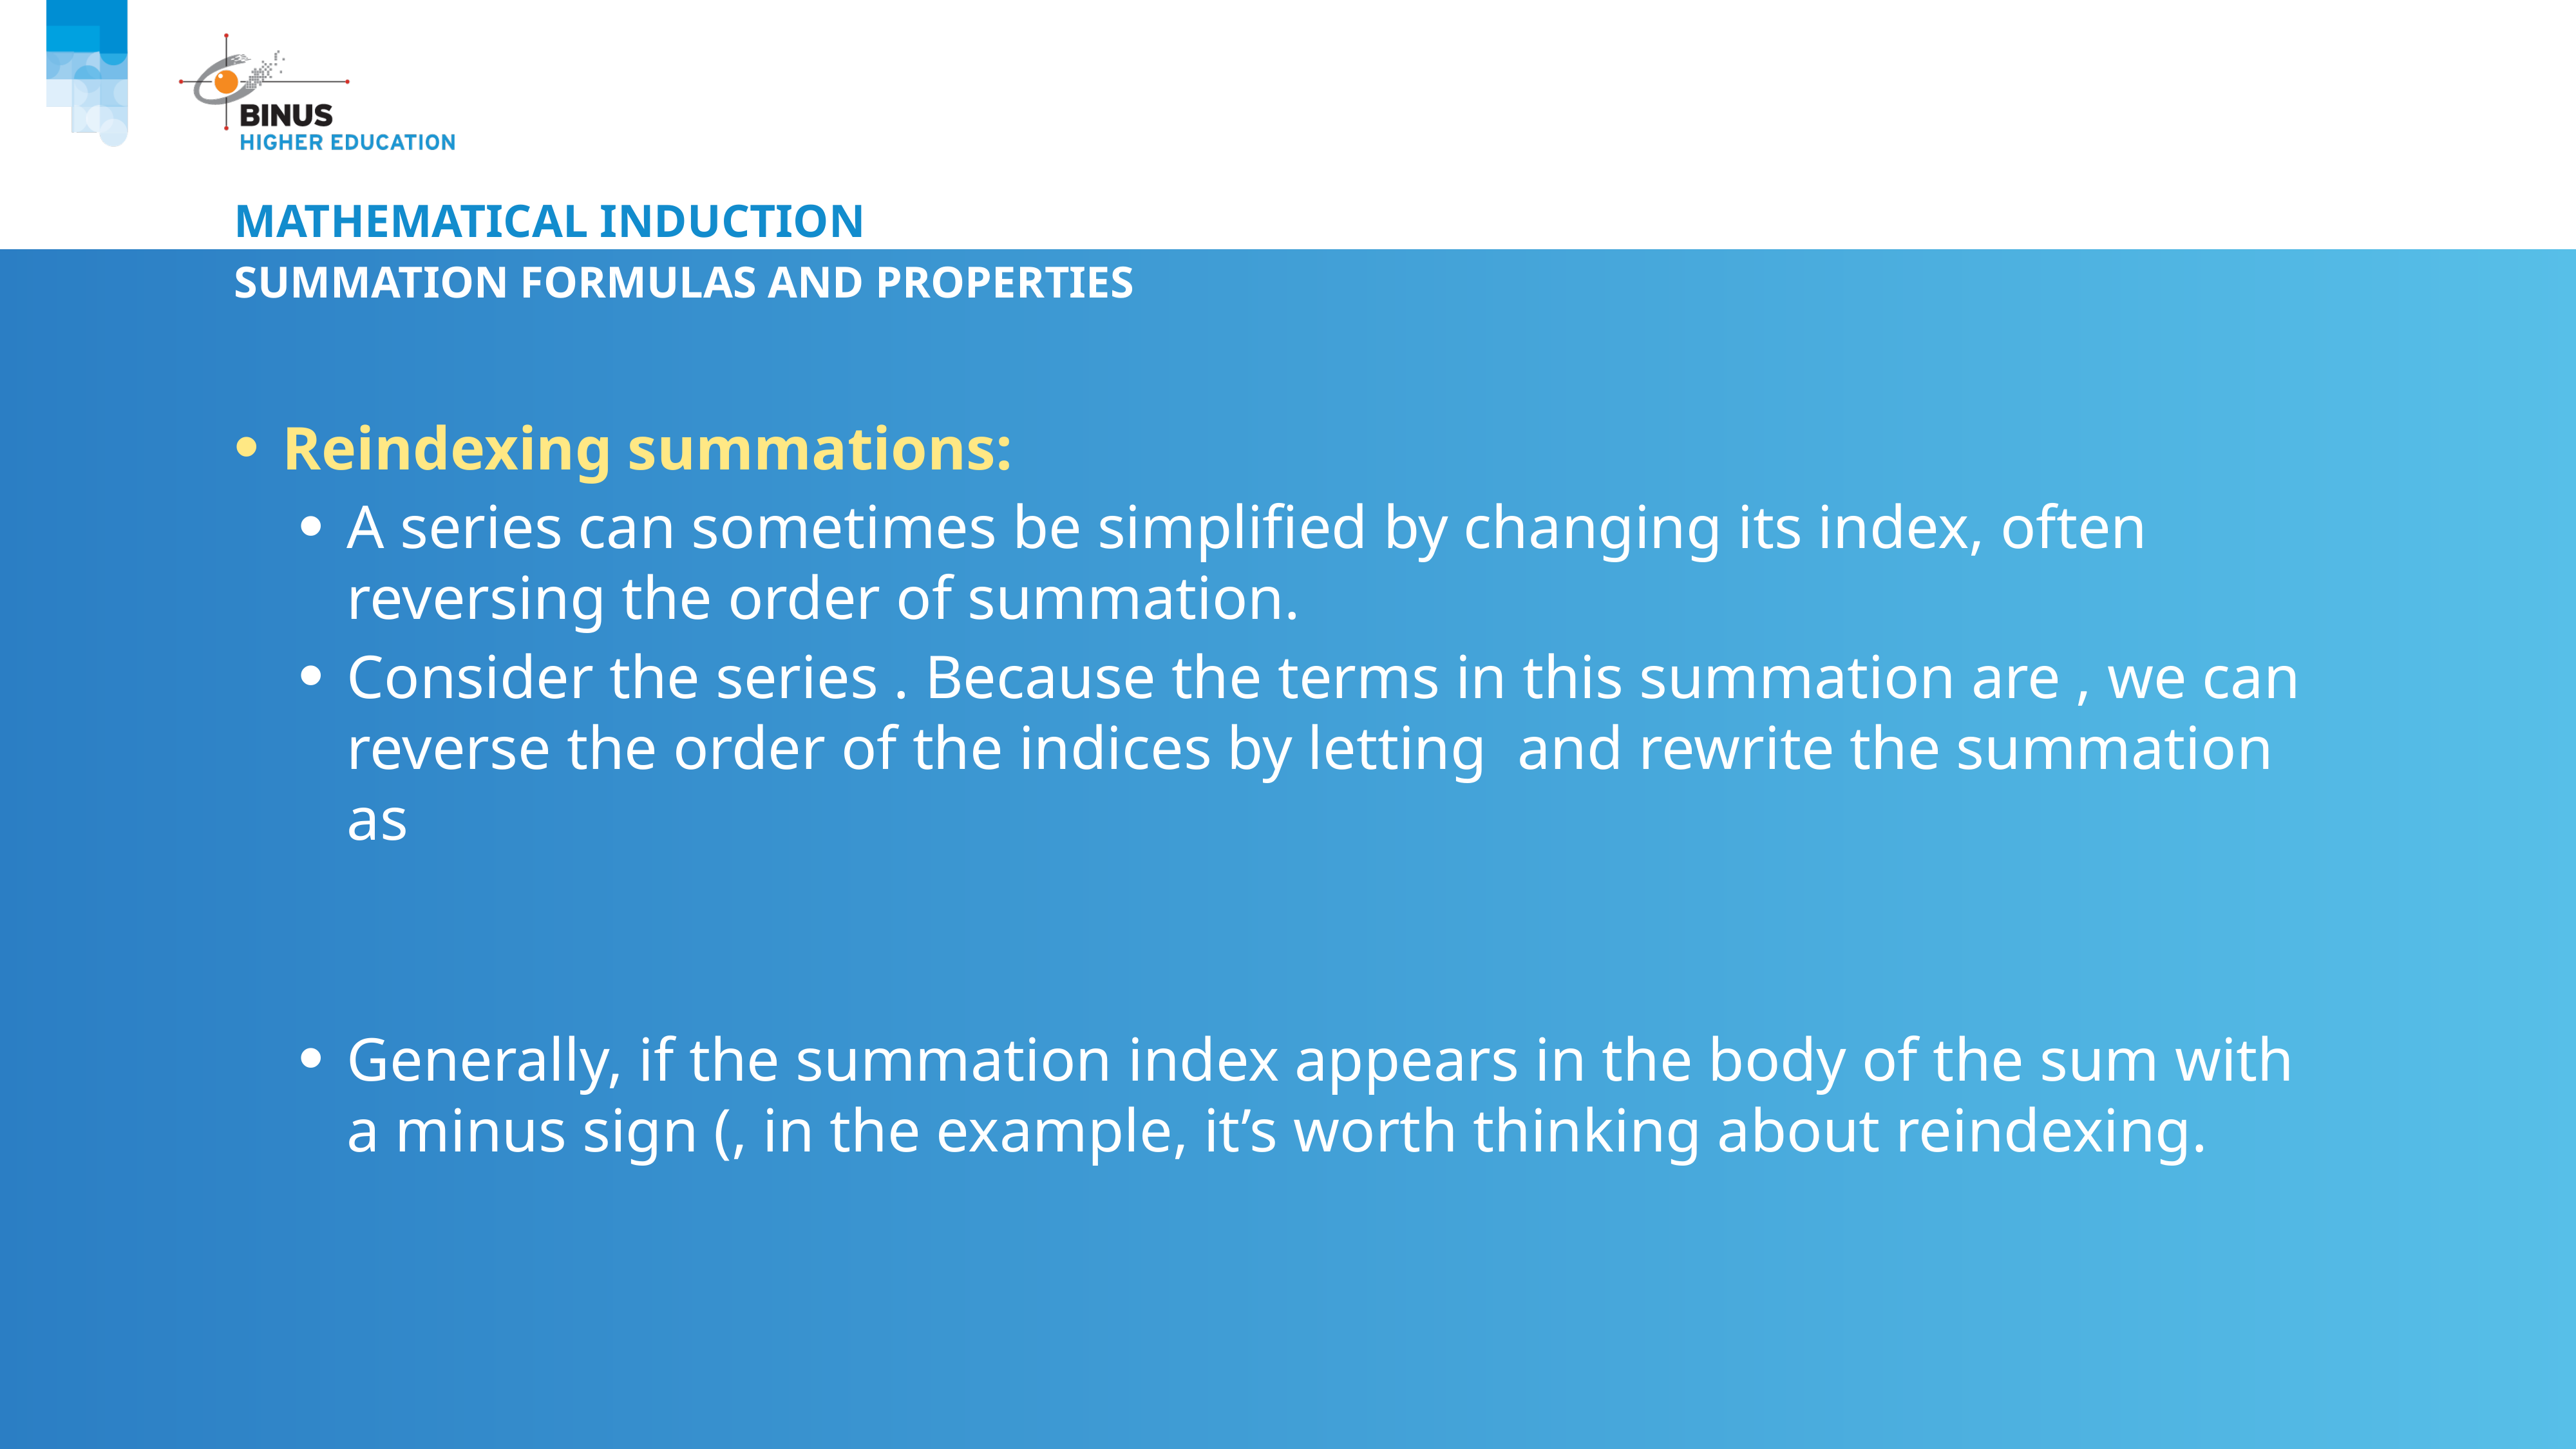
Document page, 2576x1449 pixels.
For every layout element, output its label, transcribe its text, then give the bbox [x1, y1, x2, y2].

picture [46, 0, 455, 154]
list summation Formulas and properties [228, 255, 1262, 341]
title Mathematical induction [228, 197, 1784, 252]
